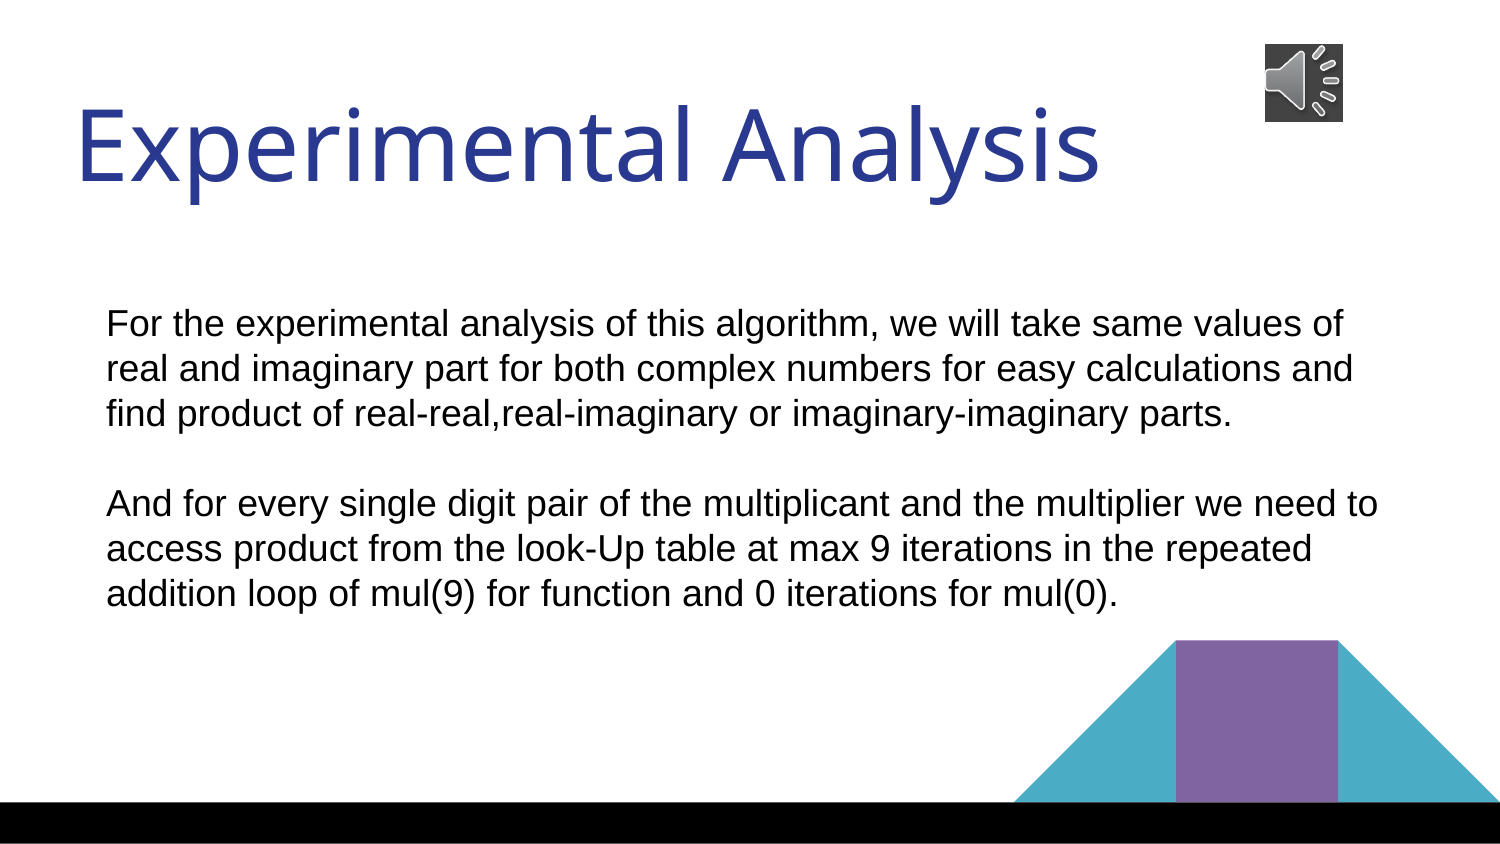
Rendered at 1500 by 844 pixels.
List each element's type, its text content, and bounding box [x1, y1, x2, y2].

text_box Experimental Analysis [59, 66, 1205, 201]
picture [1263, 42, 1345, 124]
text_box For the experimental analysis of this algorithm, we will take same values of real and imaginary part for both complex numbers for easy calculations and find product of real-real,real-imaginary or imaginary-imaginary parts. And for every single digit pair of the multiplicant and the multiplier we need to access product from the look-Up table at max 9 iterations in the repeated addition loop of mul(9) for function and 0 iterations for mul(0). [91, 291, 1406, 684]
